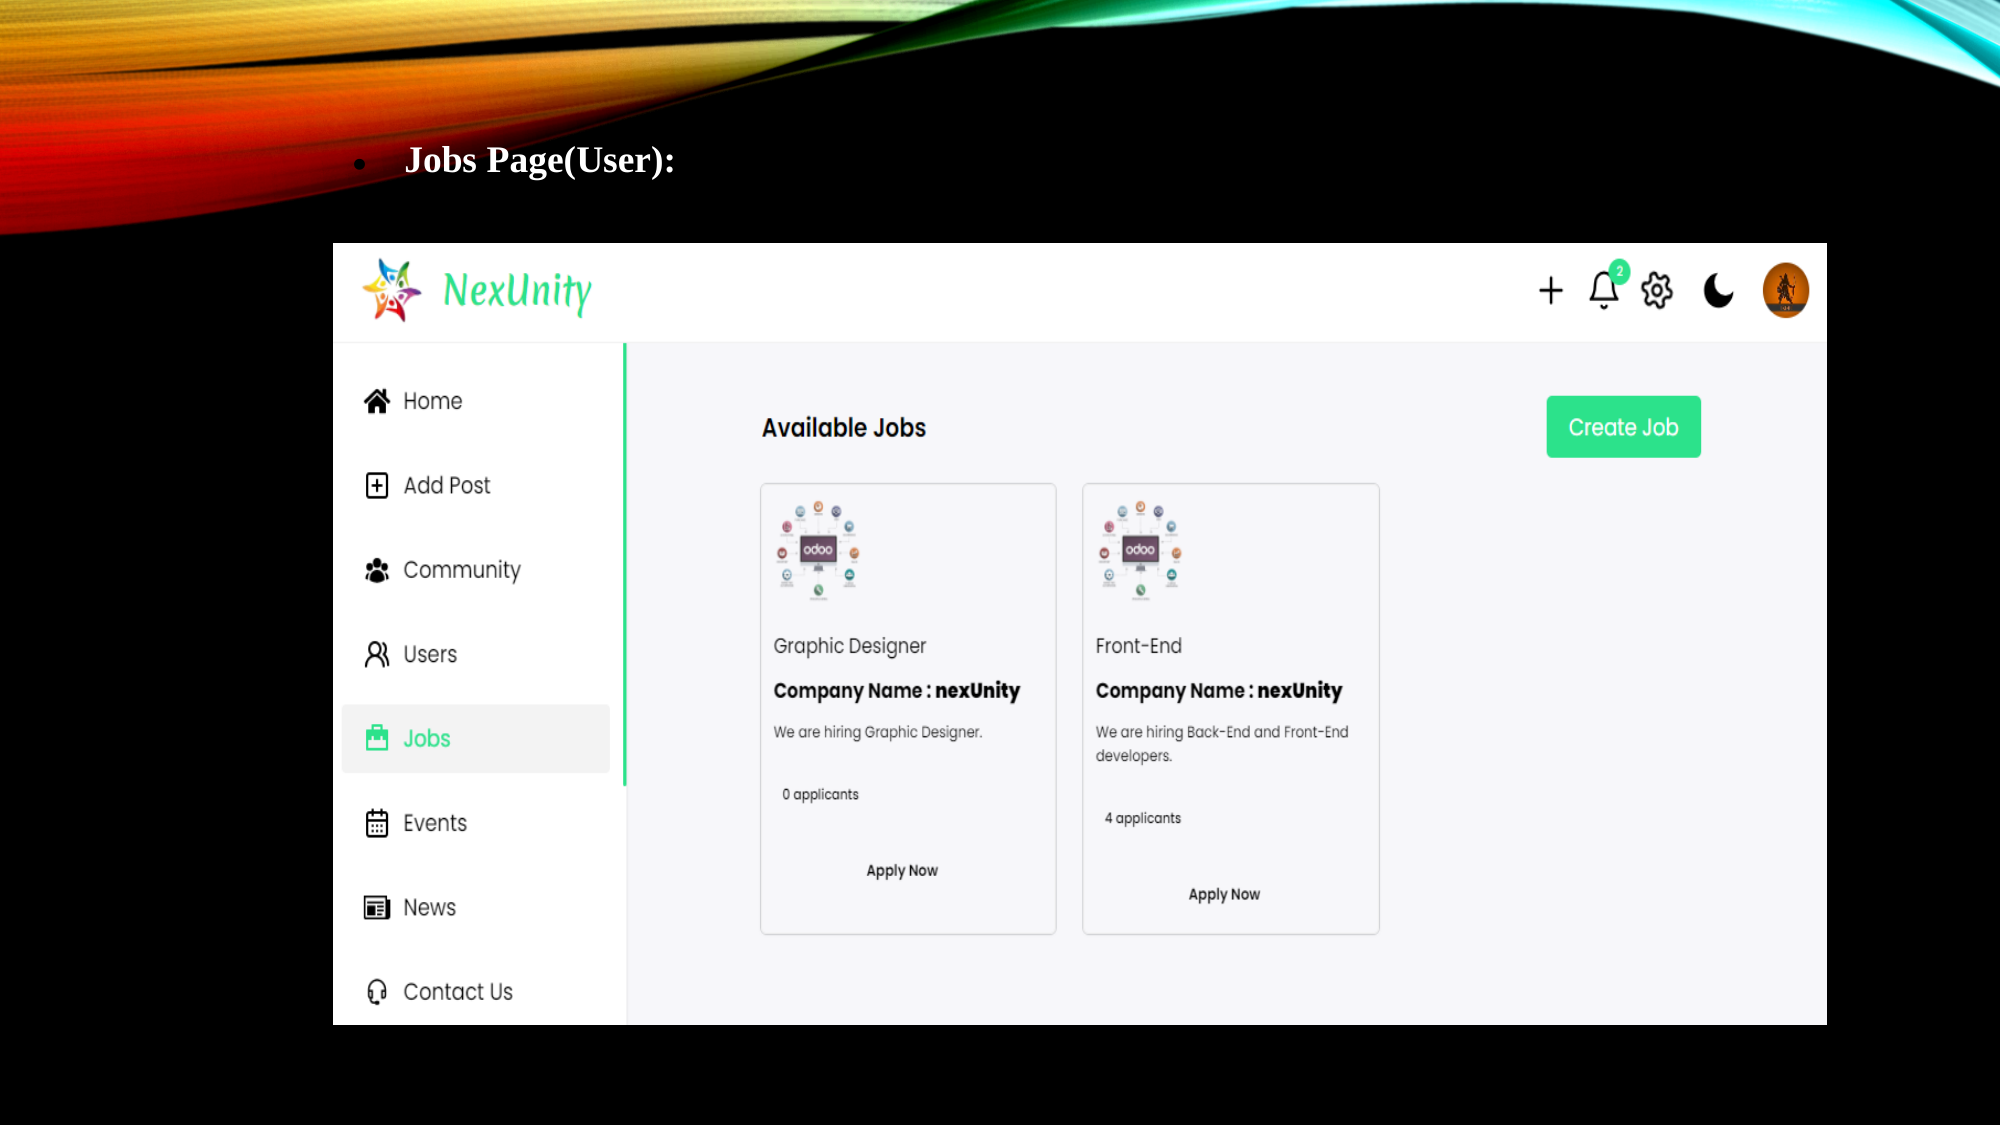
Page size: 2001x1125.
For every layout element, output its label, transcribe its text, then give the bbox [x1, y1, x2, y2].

picture [332, 243, 1827, 1026]
picture [0, 0, 2000, 237]
text_box Jobs Page(User): [333, 129, 1109, 189]
